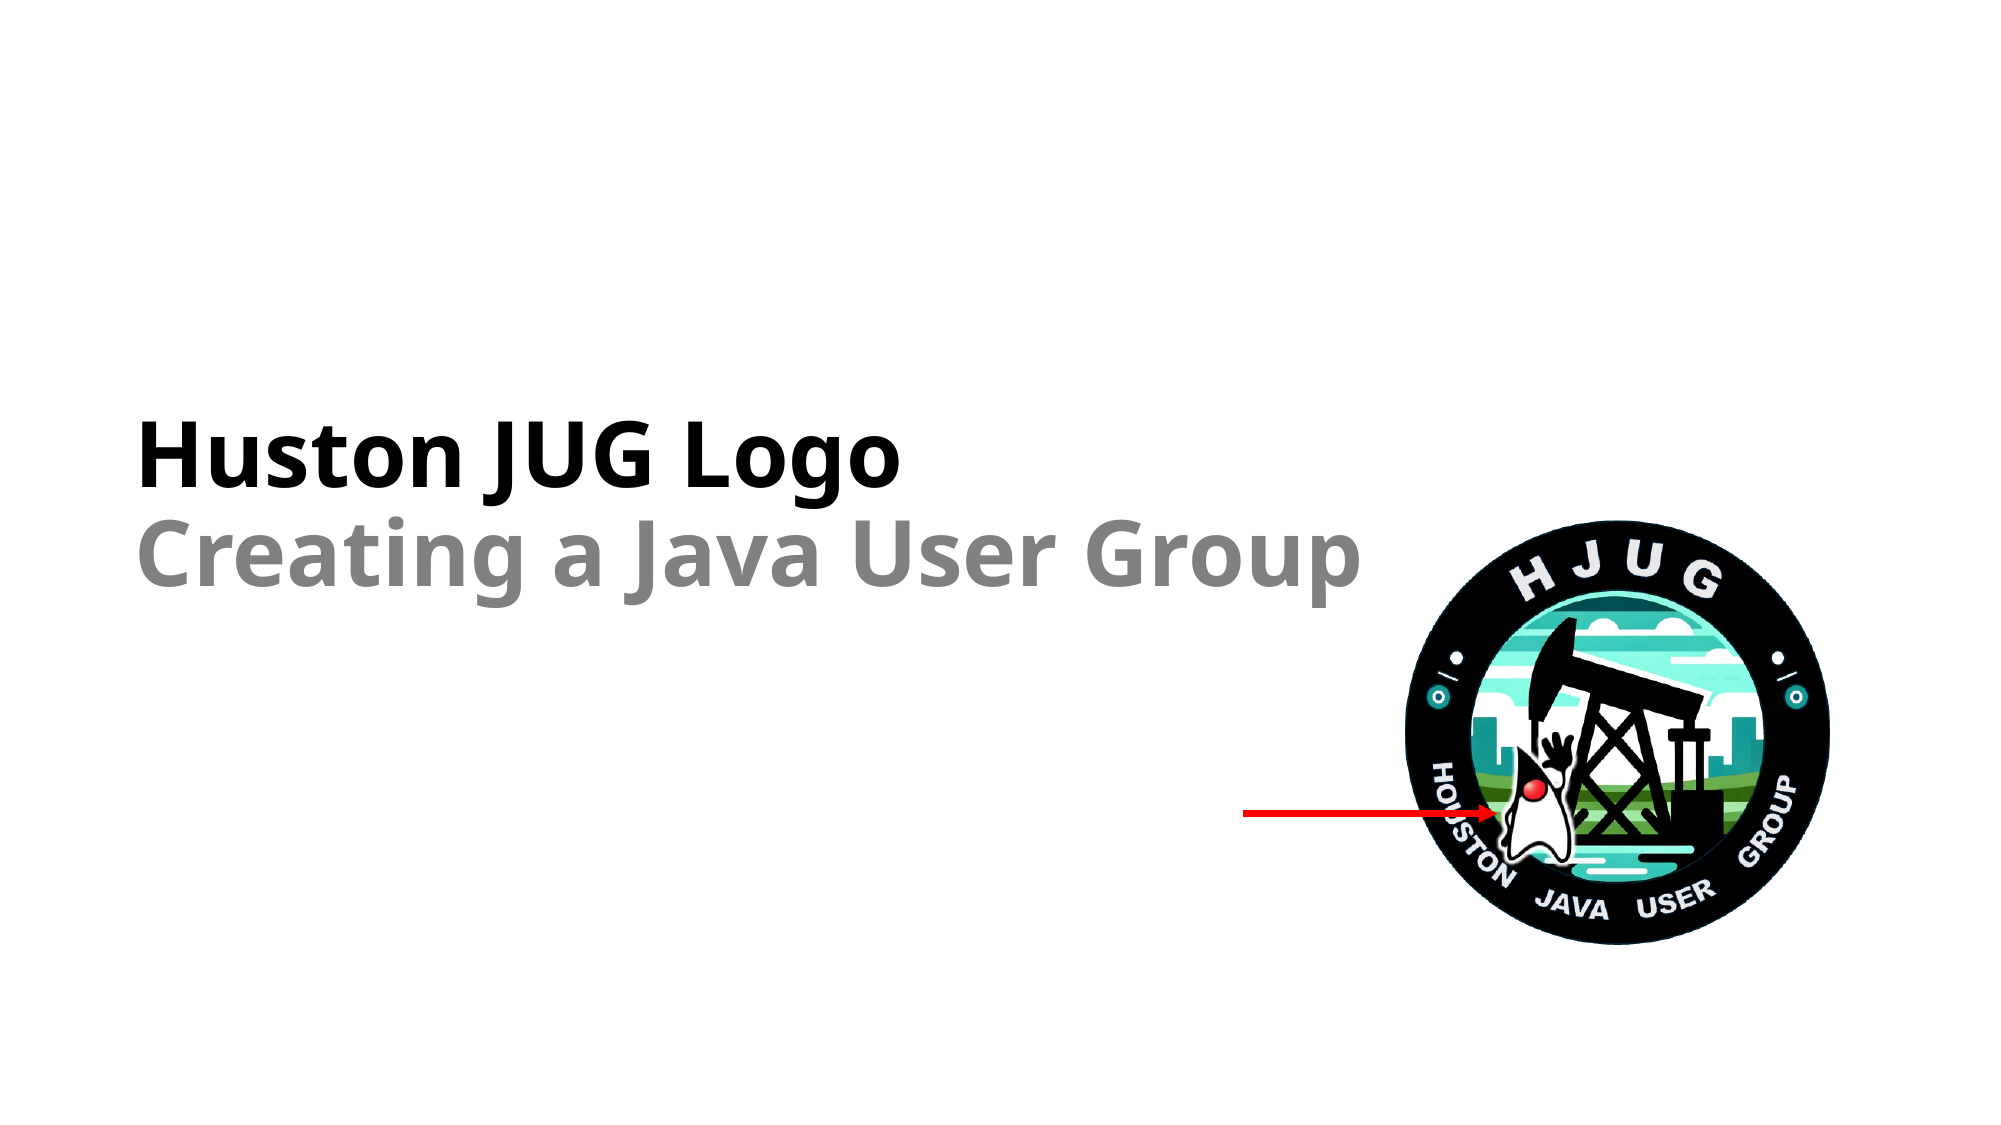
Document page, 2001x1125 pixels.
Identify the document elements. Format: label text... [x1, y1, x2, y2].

picture [1375, 506, 1849, 950]
title Huston JUG Logo Creating a Java User Group Logo [119, 398, 1849, 616]
